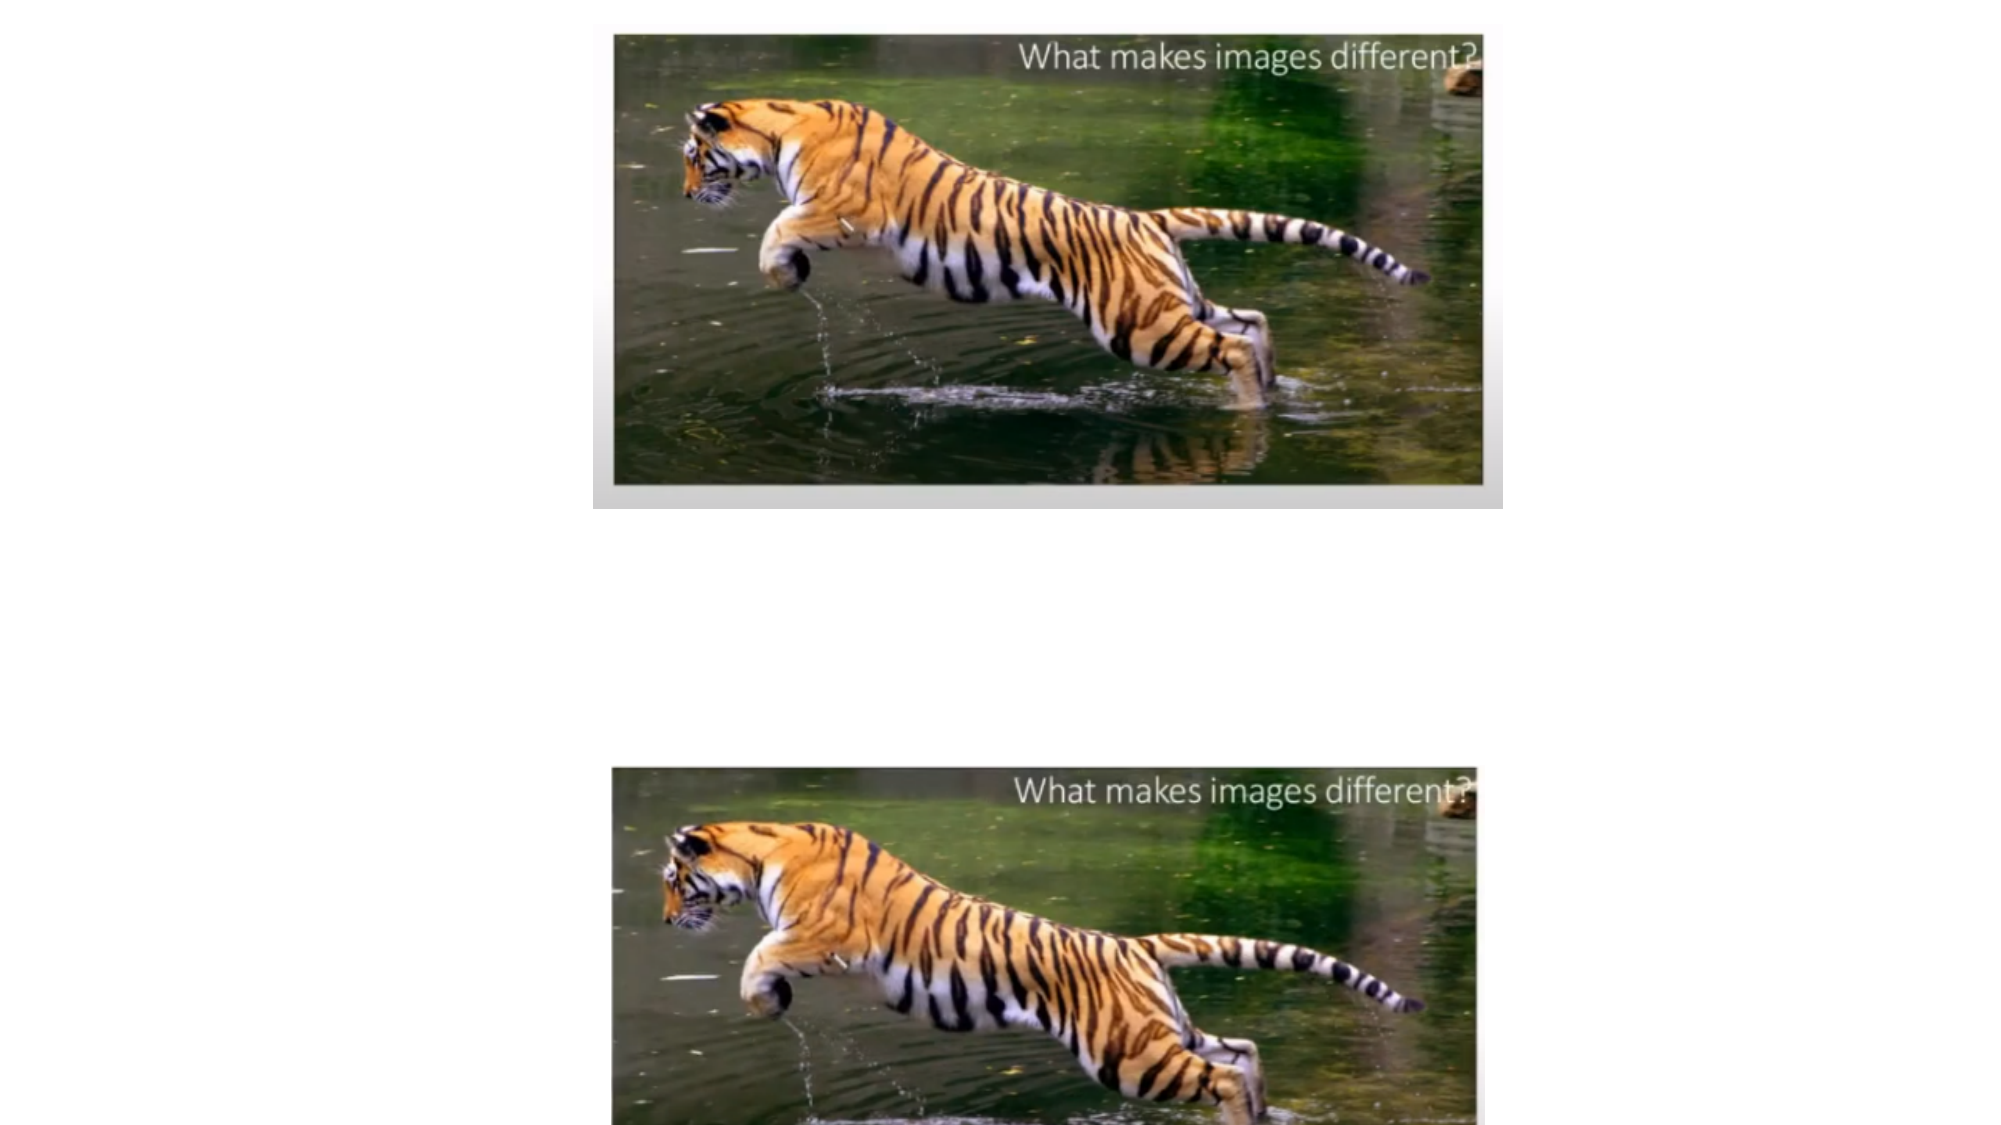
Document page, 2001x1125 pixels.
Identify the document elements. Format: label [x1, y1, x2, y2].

picture [611, 765, 1485, 1125]
picture [593, 24, 1503, 509]
